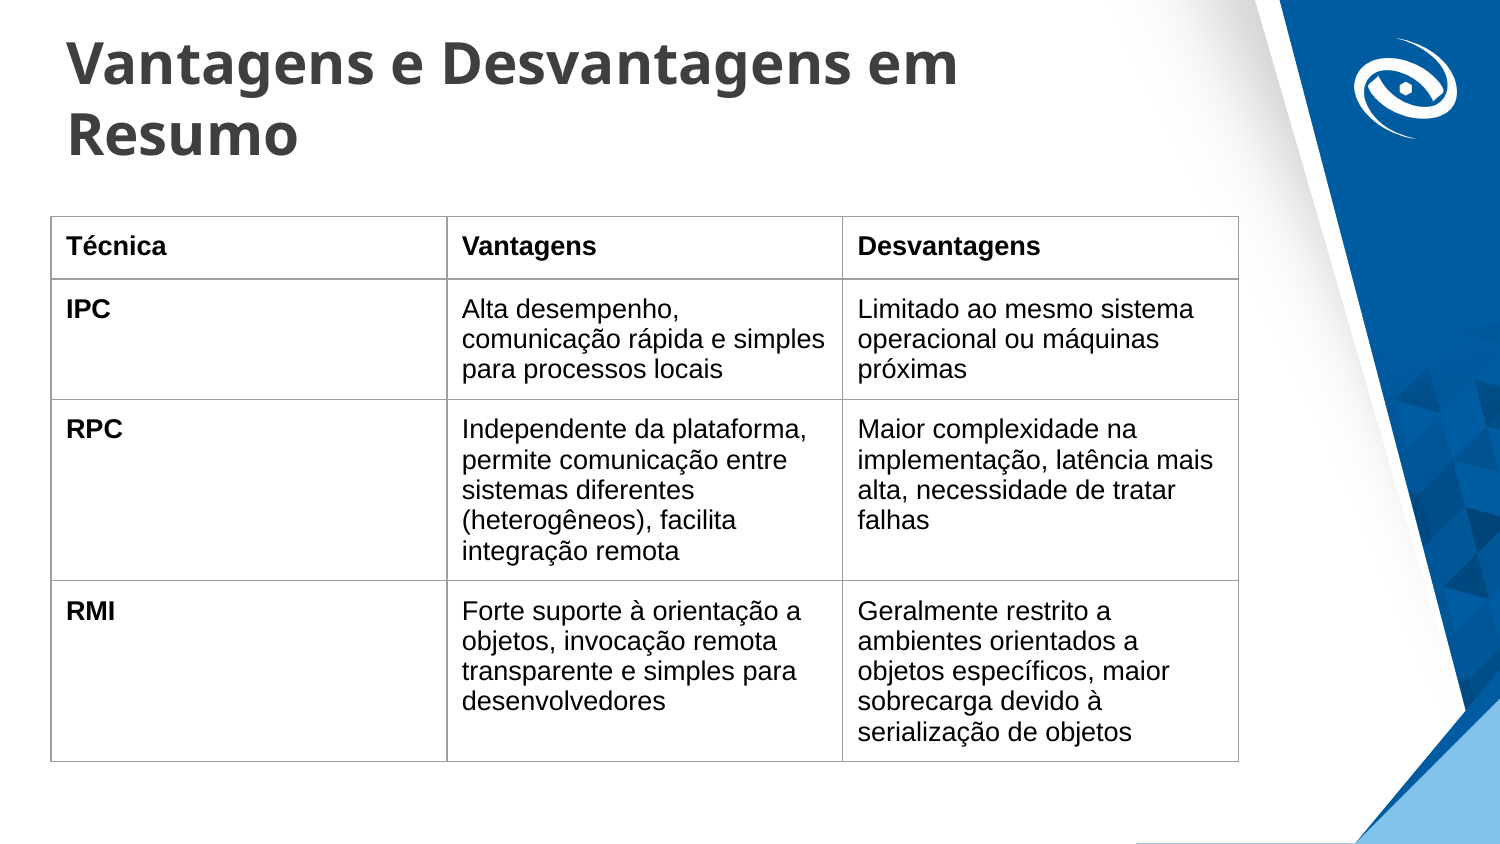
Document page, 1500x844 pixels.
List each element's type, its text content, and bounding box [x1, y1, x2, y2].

table_cell RMI [52, 581, 446, 761]
title Vantagens e Desvantagens em Resumo [51, 11, 1194, 106]
table_cell Forte suporte à orientação a objetos, invocação remota transparente e simples para desenvolvedores [448, 581, 842, 761]
table_header Desvantagens [843, 217, 1238, 278]
table_cell Alta desempenho, comunicação rápida e simples para processos locais [448, 280, 842, 399]
table_cell Independente da plataforma, permite comunicação entre sistemas diferentes (heterogêneos), facilita integração remota [448, 400, 842, 580]
table_header Técnica [52, 217, 446, 278]
table_cell Maior complexidade na implementação, latência mais alta, necessidade de tratar falhas [843, 400, 1238, 580]
picture [1280, 0, 1500, 709]
picture [0, 0, 1462, 844]
table_cell RPC [52, 400, 446, 580]
table_cell Geralmente restrito a ambientes orientados a objetos específicos, maior sobrecarga devido à serialização de objetos [843, 581, 1238, 761]
table_header Vantagens [448, 217, 842, 278]
table_cell Limitado ao mesmo sistema operacional ou máquinas próximas [843, 280, 1238, 399]
table_cell IPC [52, 280, 446, 399]
